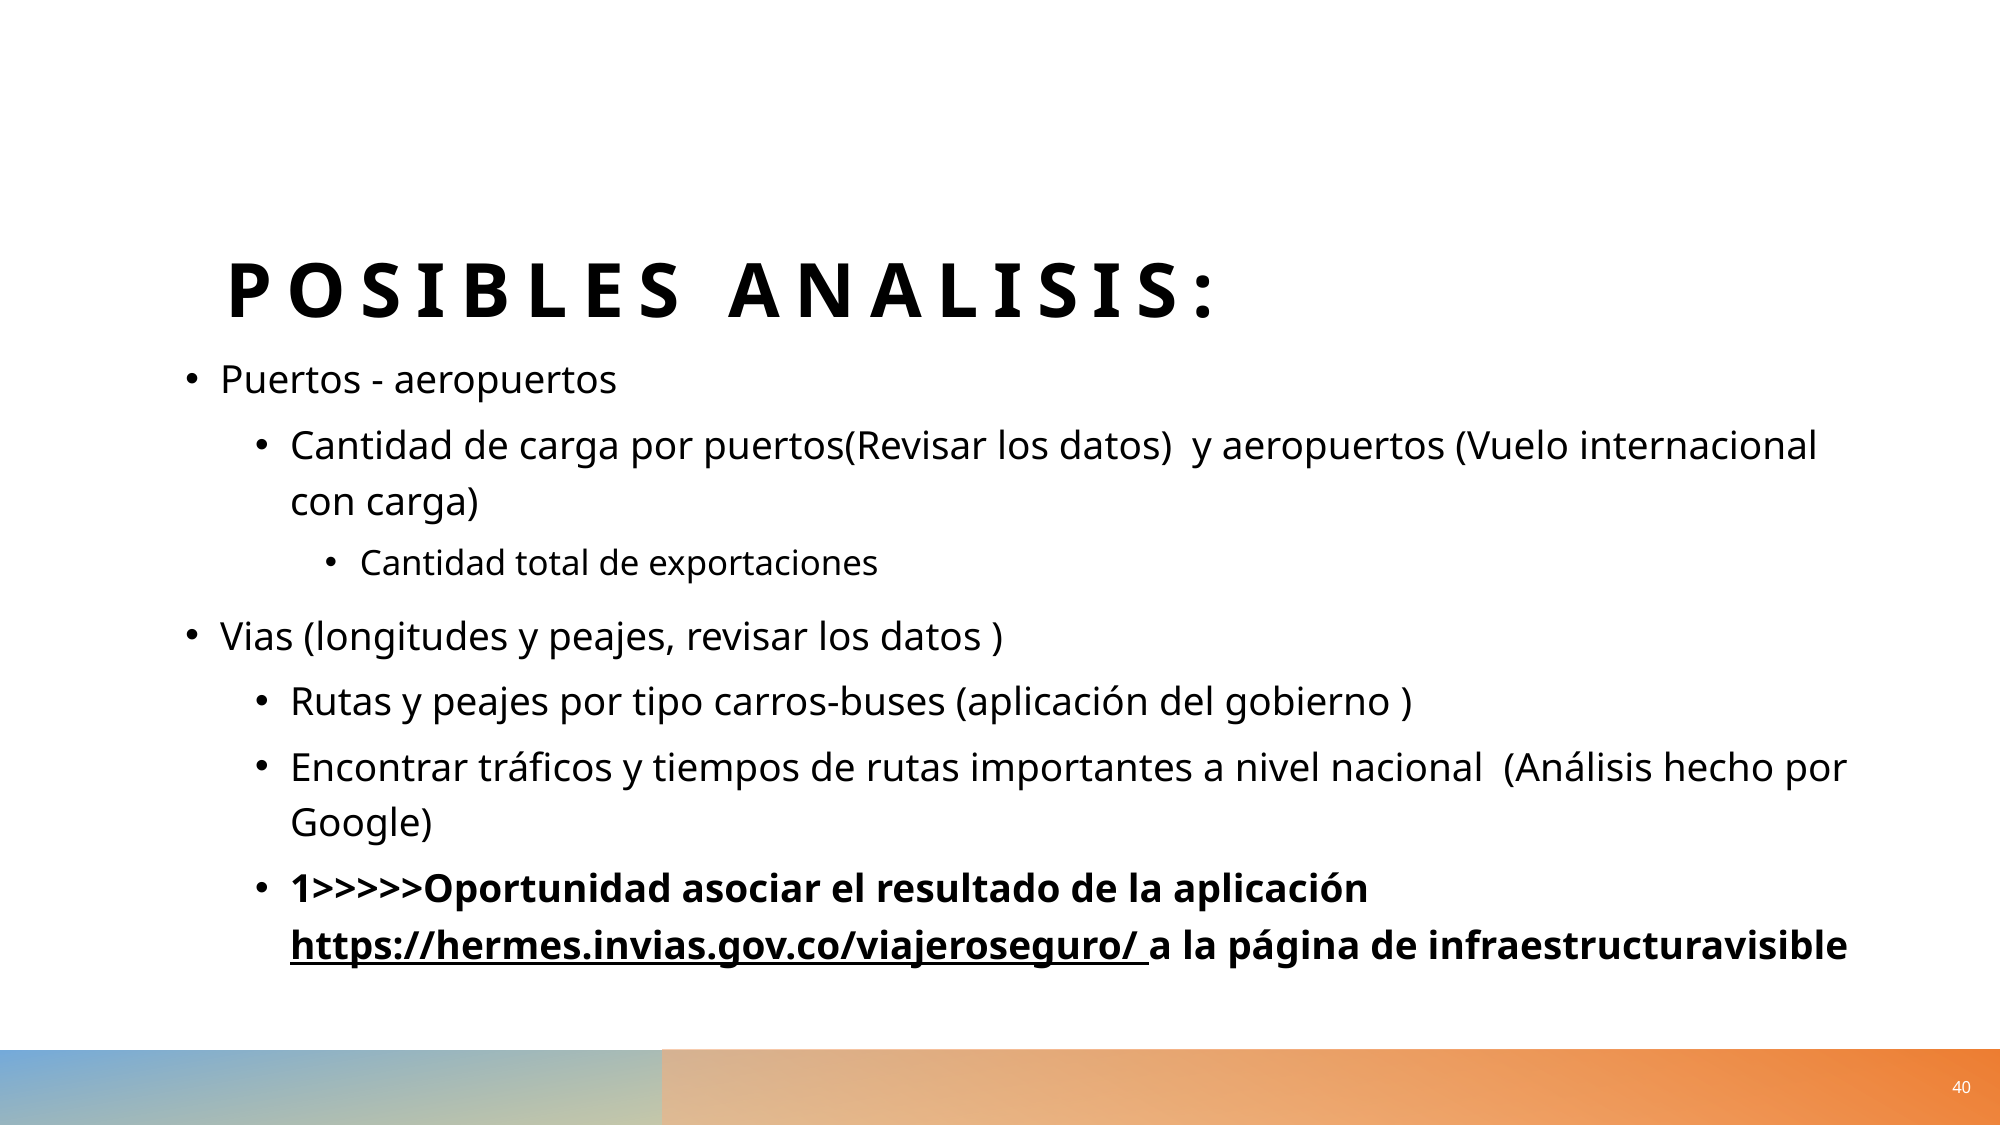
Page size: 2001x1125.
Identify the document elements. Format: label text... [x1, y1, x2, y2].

title Posibles analisis: [225, 130, 1905, 333]
list Puertos - aeropuertos Cantidad de carga por puertos(Revisar los datos) y aeropuertos (Vuelo internacional con carga) Cantidad total de exportaciones Vias (longitudes y peajes, revisar los datos ) Rutas y peajes por tipo carros-buses (aplicación del gobierno ) Encontrar tráficos y tiempos de rutas importantes a nivel nacional (Análisis hecho por Google) 1>>>>>Oportunidad asociar el resultado de la aplicación https://hermes.invias.gov.co/viajeroseguro/ a la página de infraestructuravisible [185, 345, 1866, 995]
slide_number 40 [1914, 1051, 1987, 1125]
